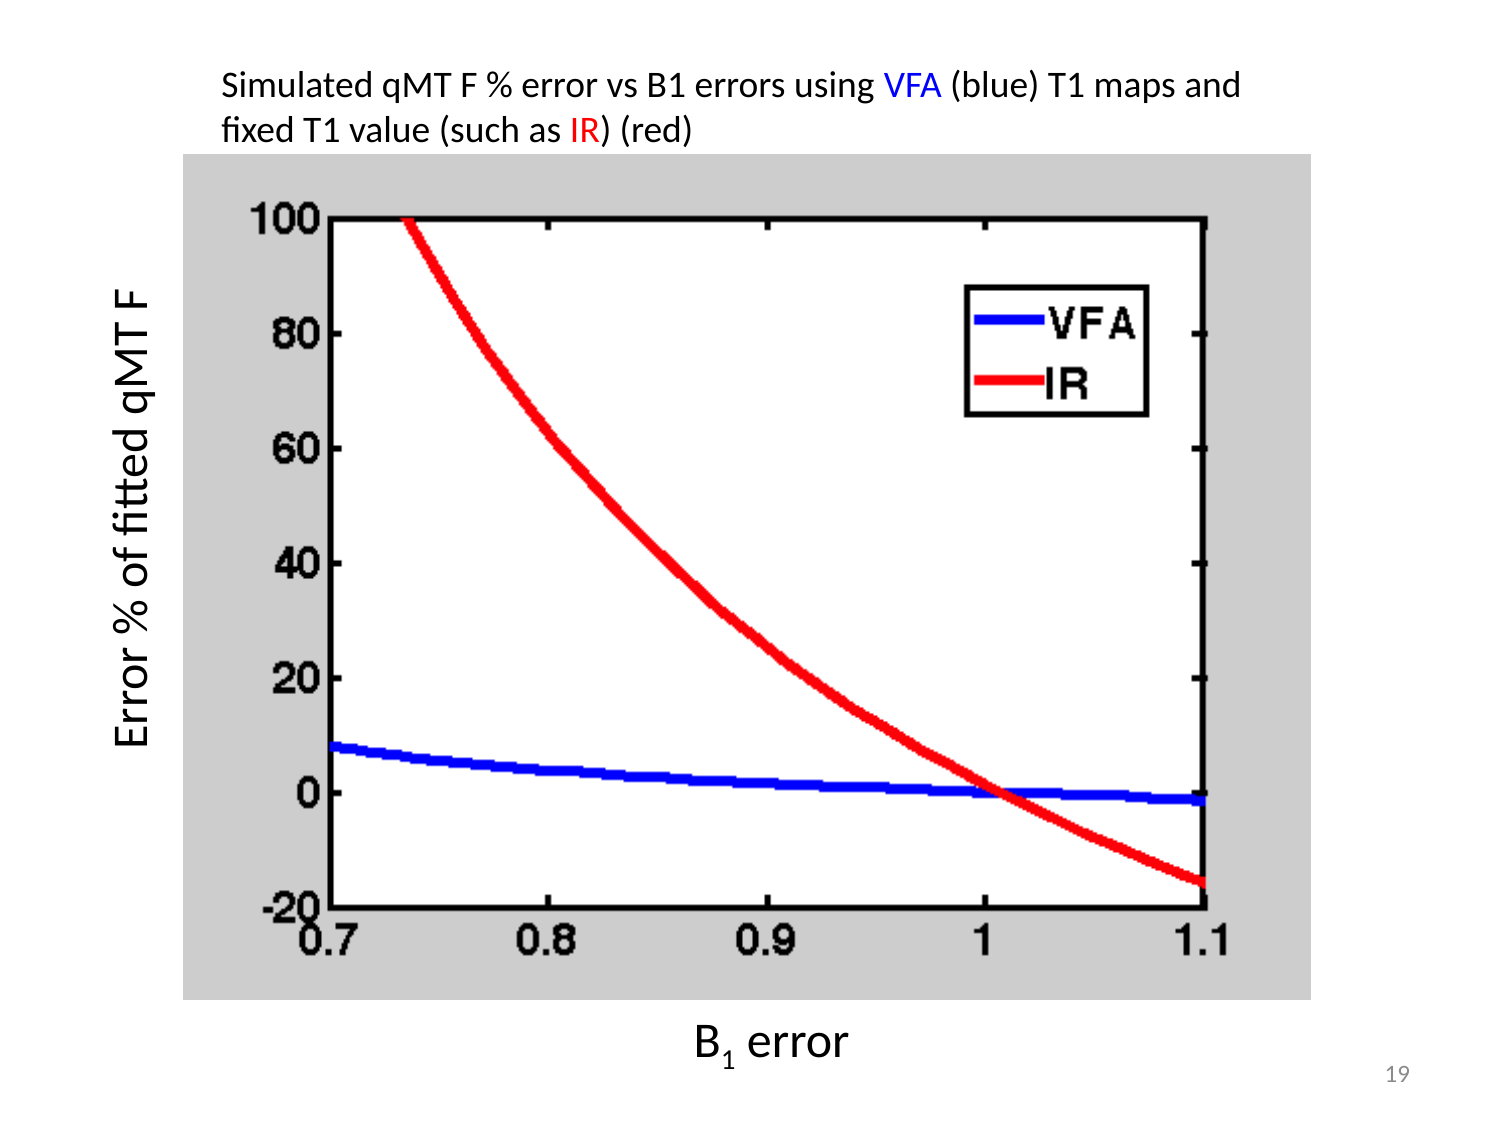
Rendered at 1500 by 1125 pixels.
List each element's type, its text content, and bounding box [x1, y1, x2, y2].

text_box B1 error [519, 1008, 1024, 1083]
text_box Error % of fitted qMT F [89, 266, 165, 771]
text_box Simulated qMT F % error vs B1 errors using VFA (blue) T1 maps and fixed T1 value (such as IR) (red) [206, 52, 1311, 154]
picture [183, 154, 1312, 1001]
slide_number 19 [1074, 1042, 1425, 1103]
